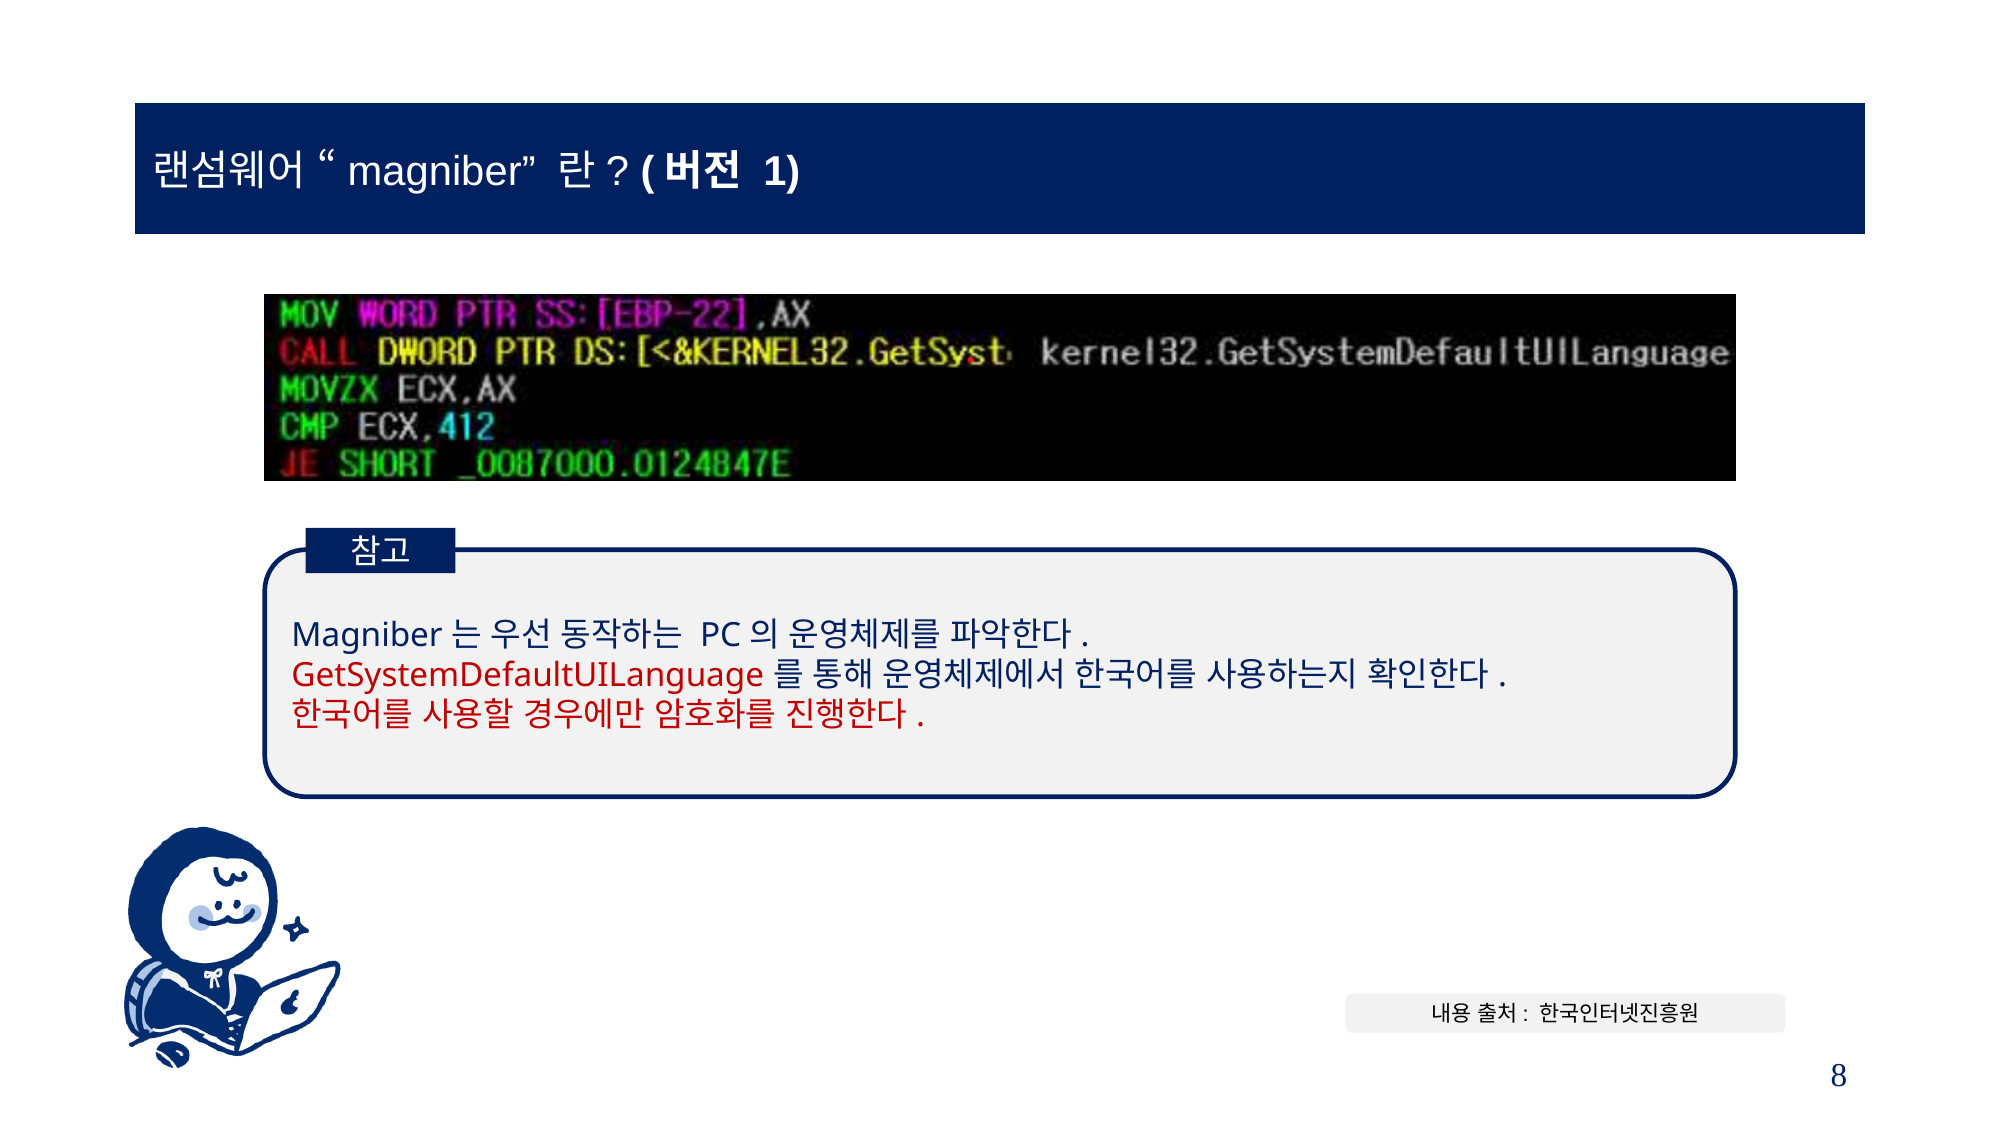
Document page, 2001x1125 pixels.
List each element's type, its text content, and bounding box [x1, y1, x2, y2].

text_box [264, 527, 1736, 797]
picture [51, 767, 381, 1125]
slide_number 8 [1412, 1042, 1863, 1103]
picture [264, 294, 1736, 481]
text_box 랜섬웨어 “magniber” 란? (버전 1) [136, 104, 1863, 233]
text_box 내용 출처: 한국인터넷진흥원 [1344, 992, 1787, 1034]
